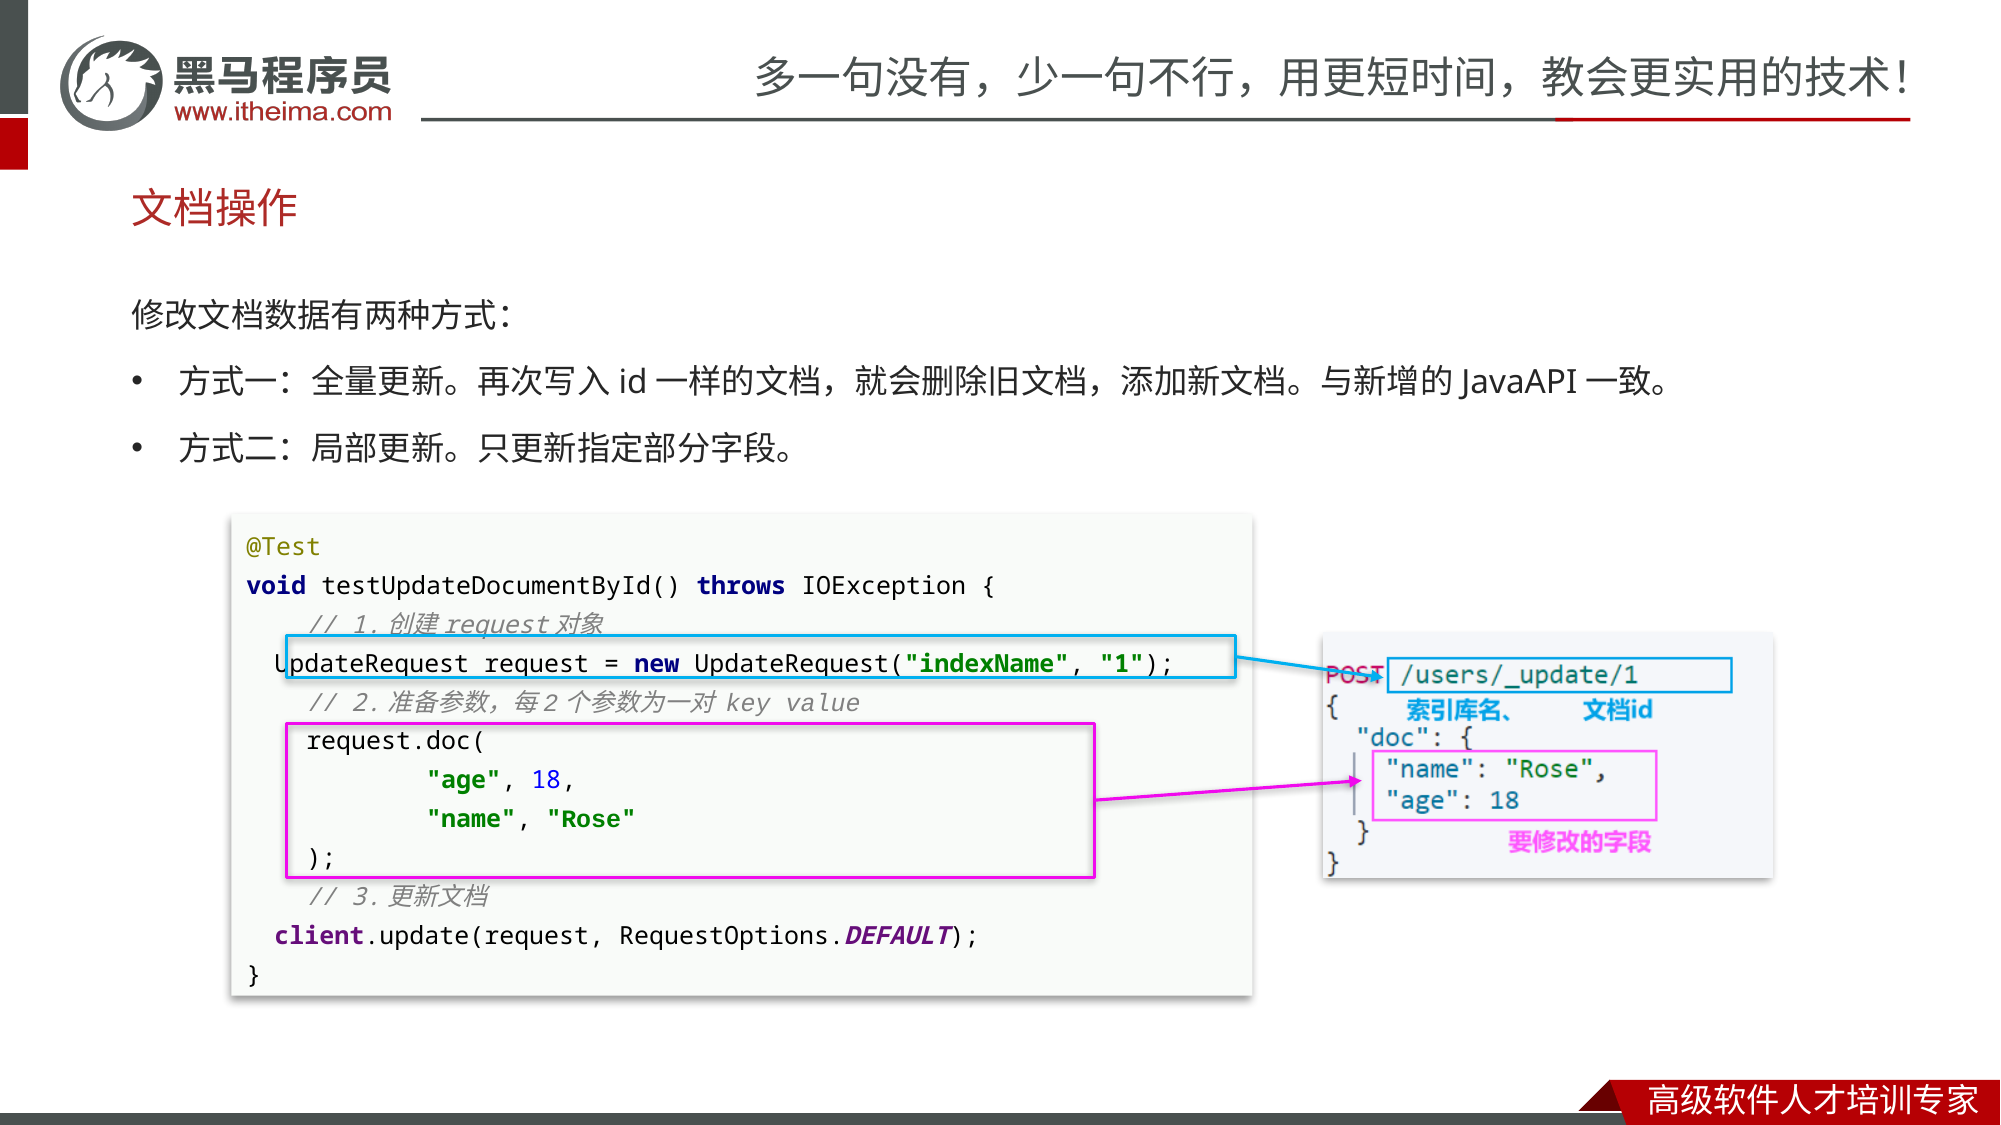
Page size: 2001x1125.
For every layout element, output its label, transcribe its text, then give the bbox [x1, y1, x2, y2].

text_box @Test void testUpdateDocumentById() throws IOException { // 1.创建request对象 UpdateRequest request = new UpdateRequest("indexName", "1"); // 2.准备参数，每2个参数为一对 key value request.doc( "age", 18, "name", "Rose" ); // 3.更新文档 client.update(request, RequestOptions.DEFAULT); } [231, 513, 1253, 996]
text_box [1234, 656, 1384, 678]
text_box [1094, 780, 1362, 801]
title 文档操作 [116, 173, 1872, 240]
list 修改文档数据有两种方式： 方式一：全量更新。再次写入id一样的文档，就会删除旧文档，添加新文档。与新增的JavaAPI一致。 方式二：局部更新。只更新指定部分字段。 [116, 266, 1872, 900]
picture [1323, 632, 1773, 878]
picture [14, 0, 453, 179]
text_box [285, 722, 1095, 878]
text_box [285, 635, 1236, 678]
